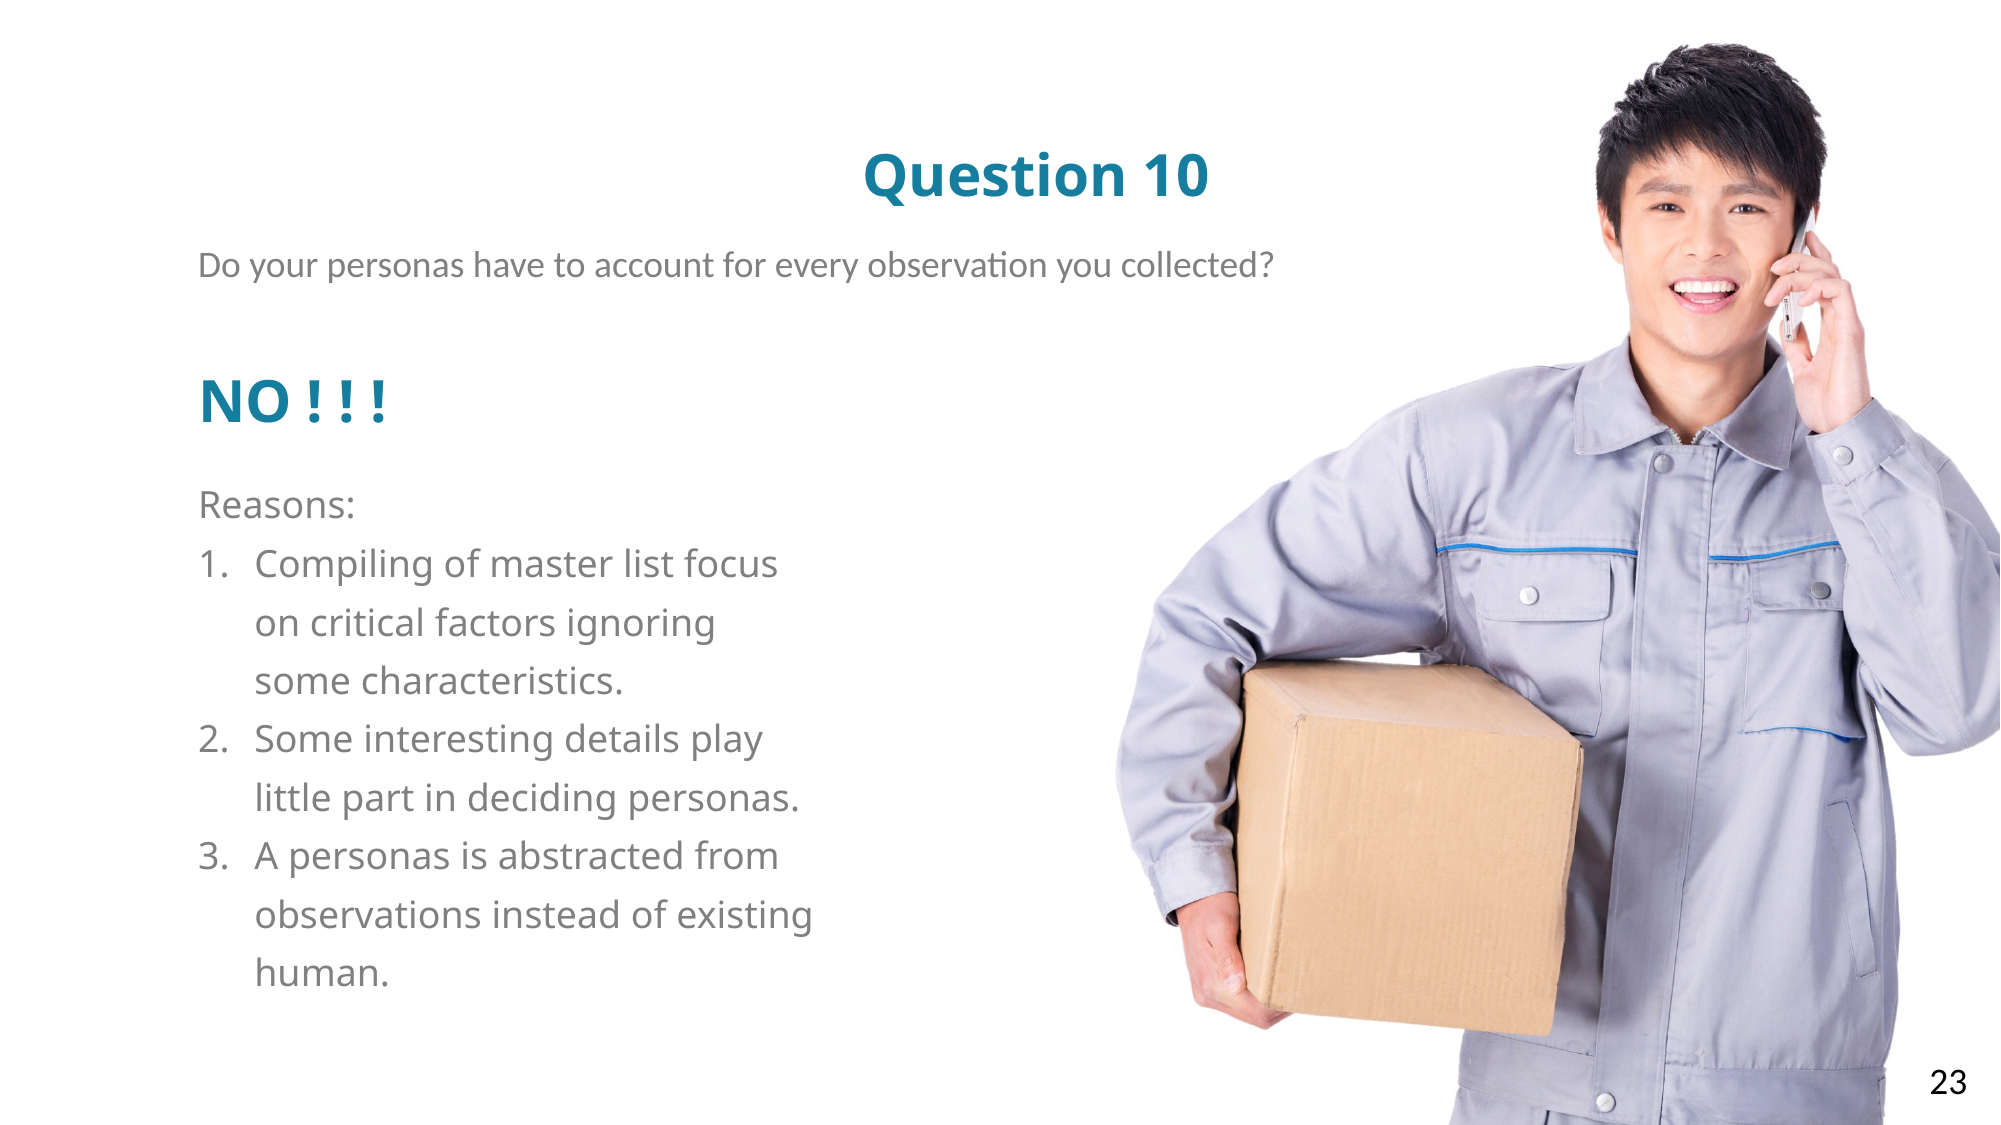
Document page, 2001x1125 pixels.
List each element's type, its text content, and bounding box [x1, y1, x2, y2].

text_box Reasons: Compiling of master list focus on critical factors ignoring some characteristics. Some interesting details play little part in deciding personas. A personas is abstracted from observations instead of existing human. [183, 460, 506, 1061]
text_box NO ! ! ! [183, 356, 506, 442]
picture [506, 0, 2000, 1125]
text_box Do your personas have to account for every observation you collected? [183, 232, 506, 338]
